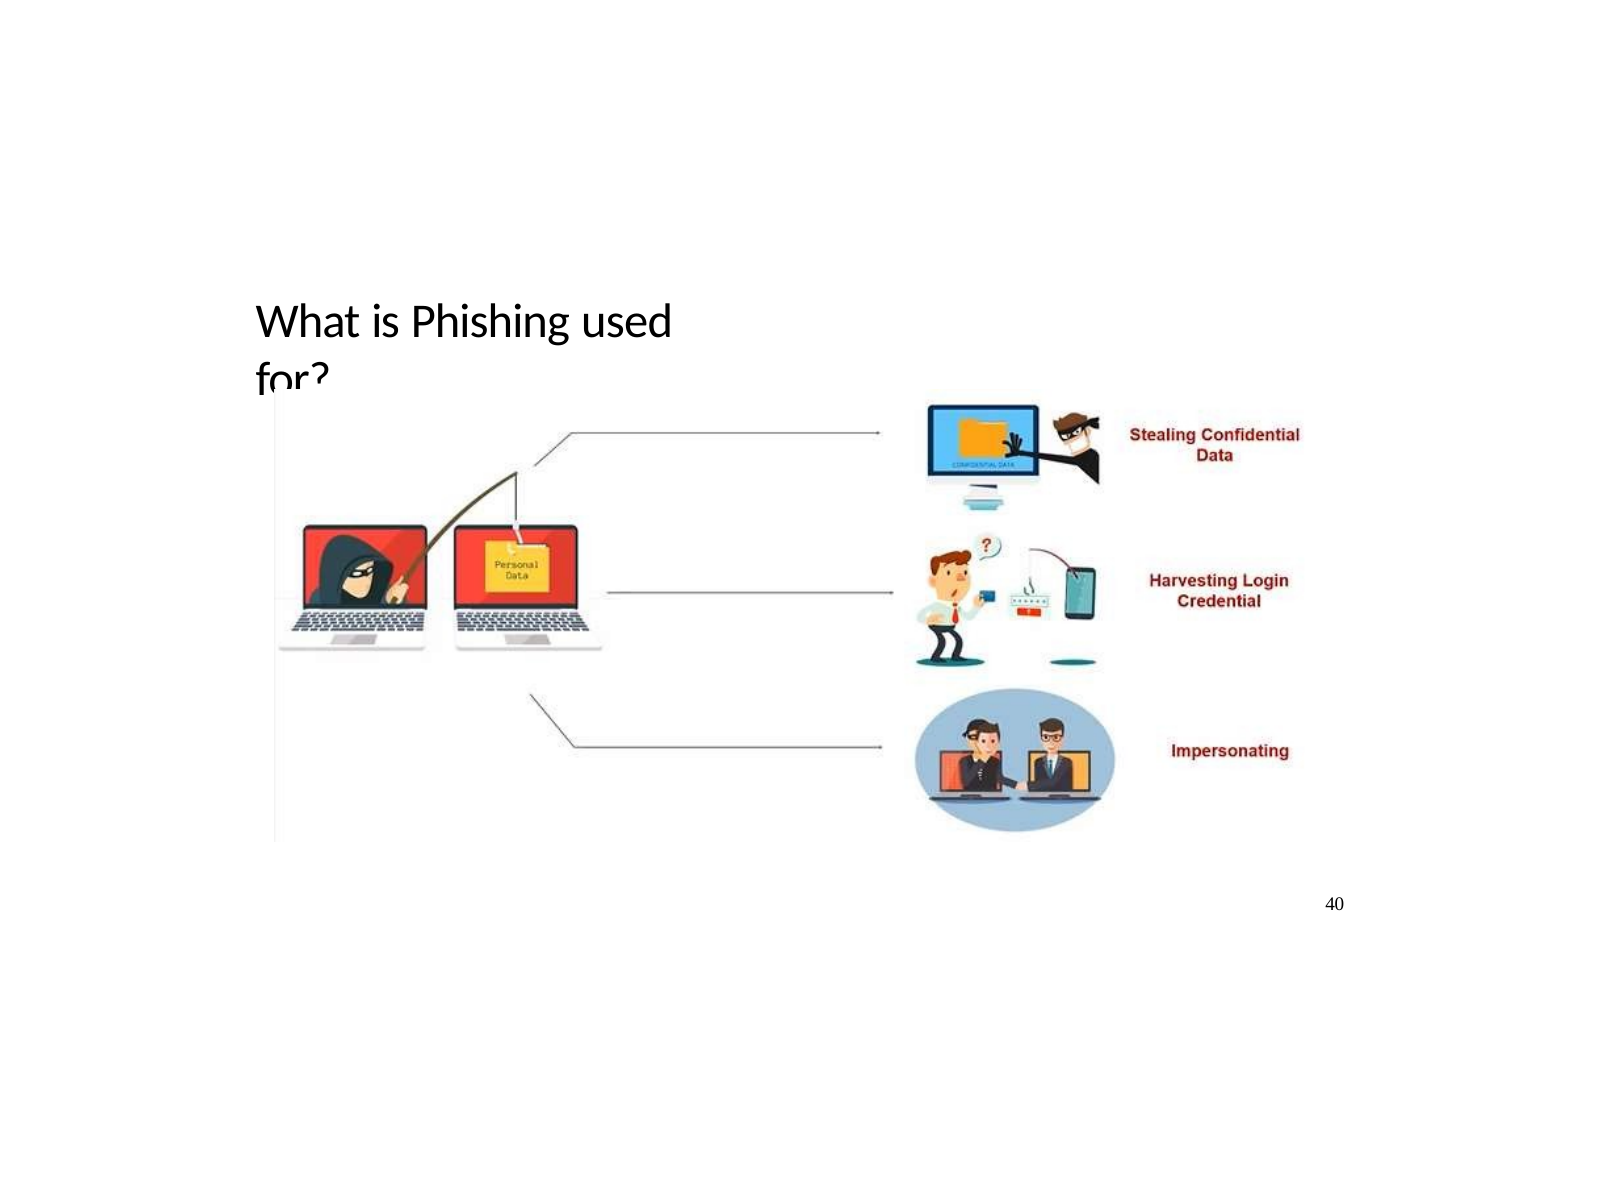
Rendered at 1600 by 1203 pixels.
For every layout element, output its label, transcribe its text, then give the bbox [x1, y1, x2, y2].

text_box 40 [1323, 892, 1346, 915]
picture [273, 389, 1305, 843]
title What is Phishing used for? [254, 287, 760, 490]
